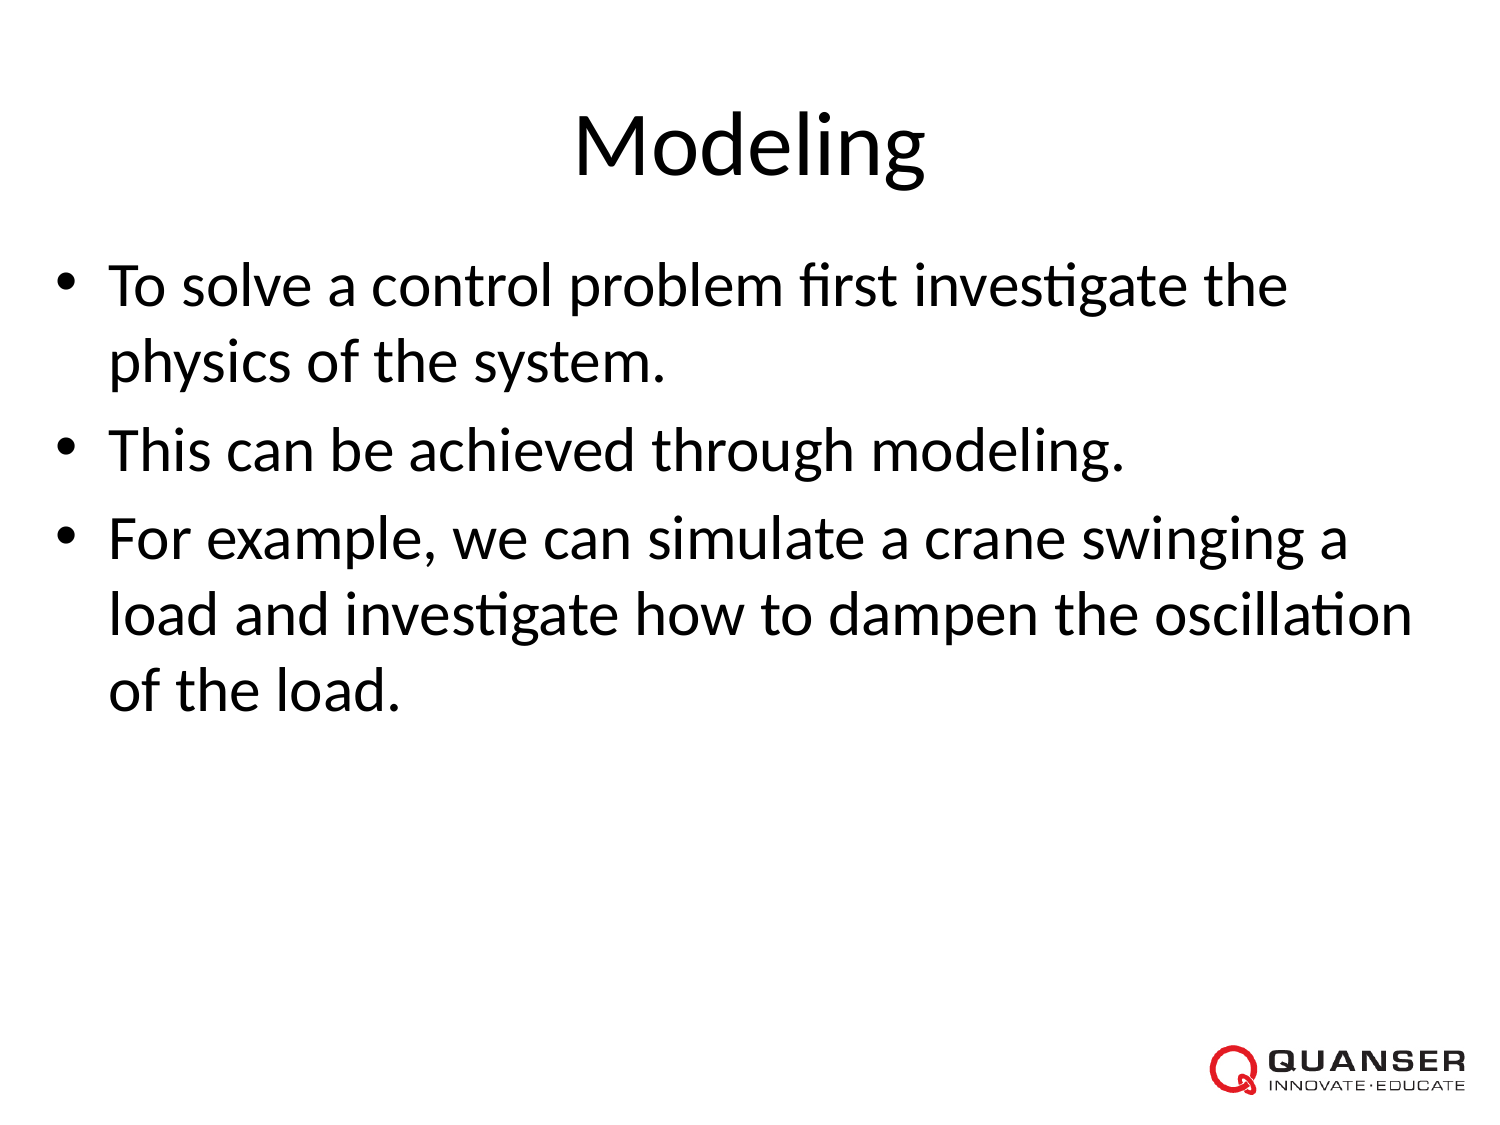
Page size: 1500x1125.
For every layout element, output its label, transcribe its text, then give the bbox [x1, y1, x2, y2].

picture [1175, 1016, 1500, 1125]
title Modeling [75, 45, 1425, 233]
list To solve a control problem first investigate the physics of the system. This can be achieved through modeling. For example, we can simulate a crane swinging a load and investigate how to dampen the oscillation of the load. [40, 235, 1460, 736]
